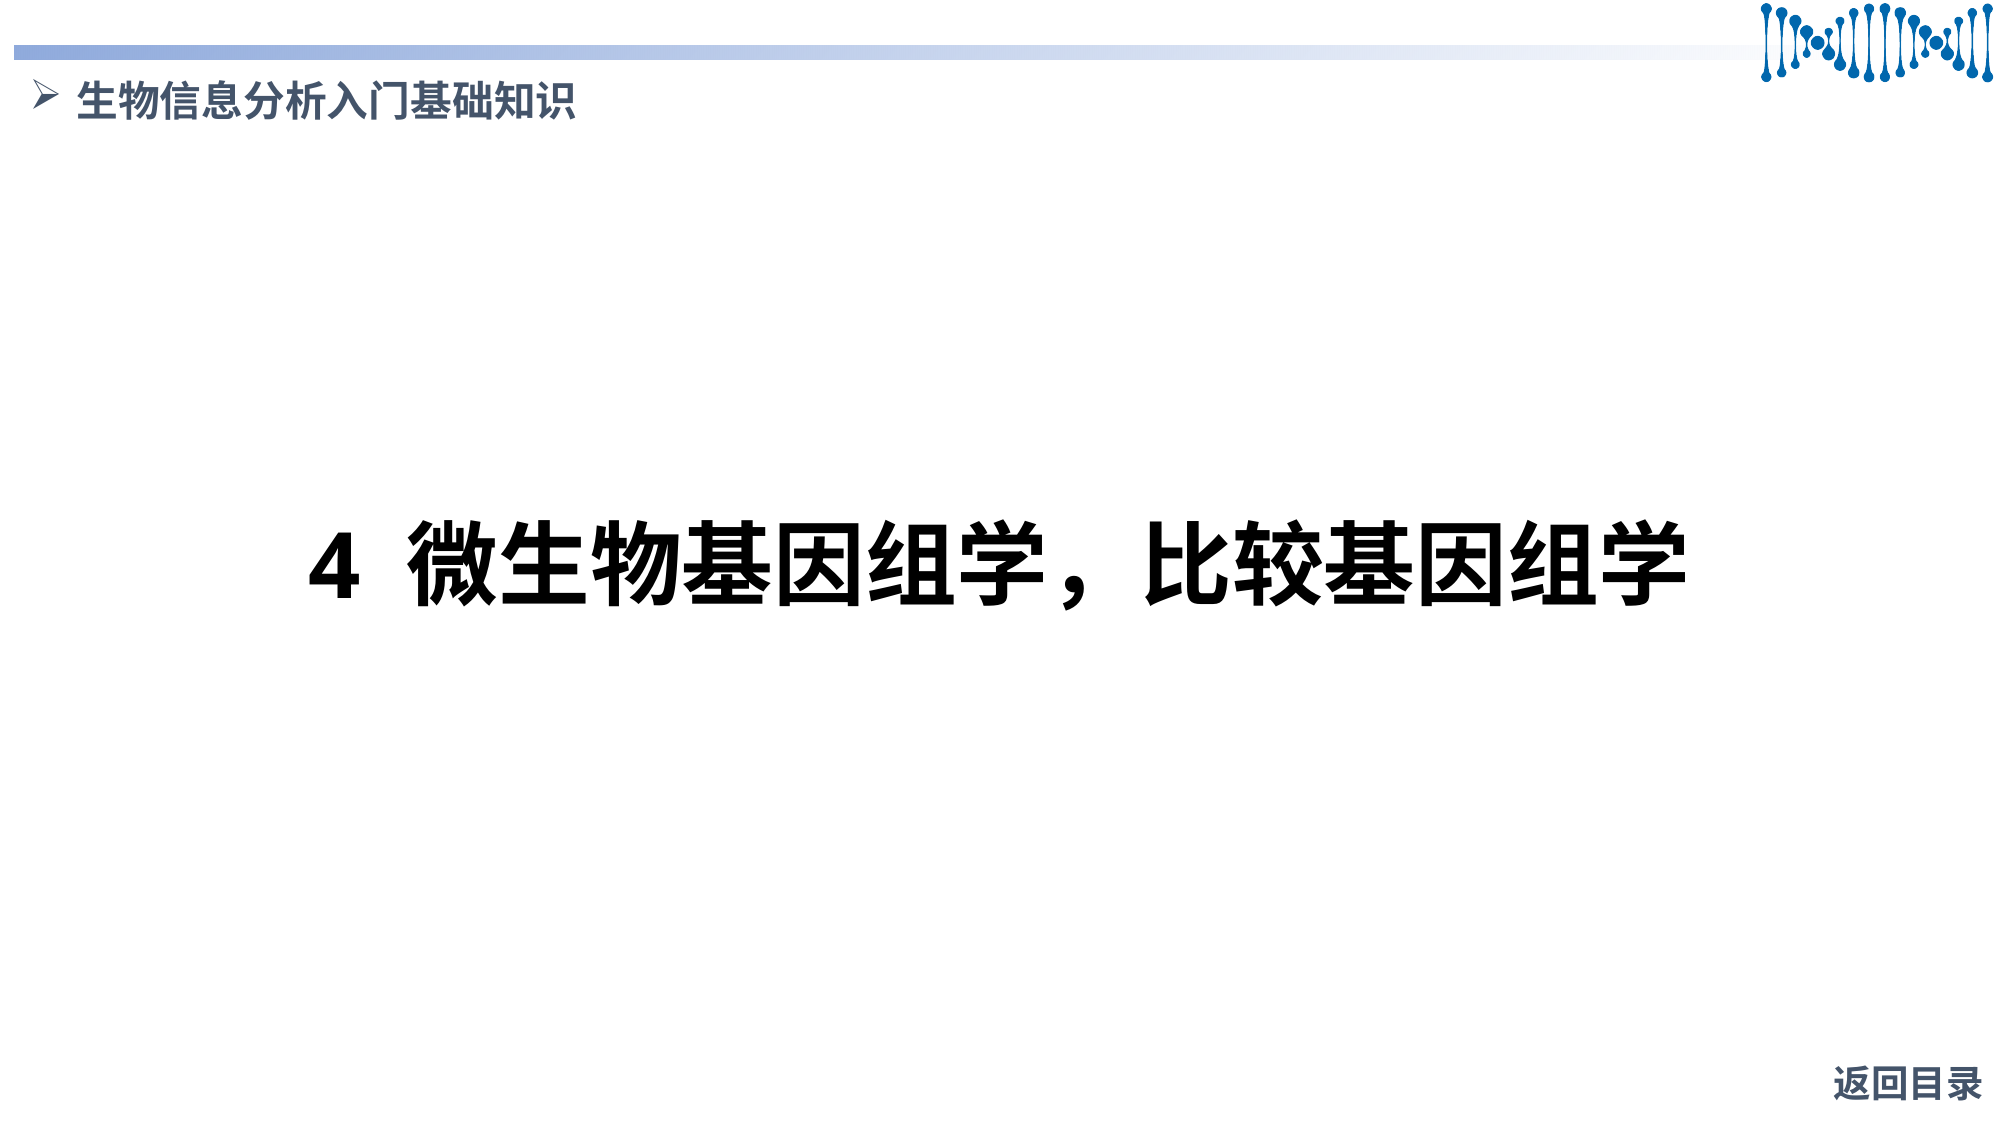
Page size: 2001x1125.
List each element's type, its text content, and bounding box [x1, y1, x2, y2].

text_box 生物信息分析入门基础知识 [14, 67, 1268, 132]
text_box 4 微生物基因组学，比较基因组学 [293, 499, 1706, 624]
picture [1759, 2, 1995, 84]
text_box 返回目录 [1819, 1052, 1999, 1113]
text_box [18, 50, 1759, 55]
